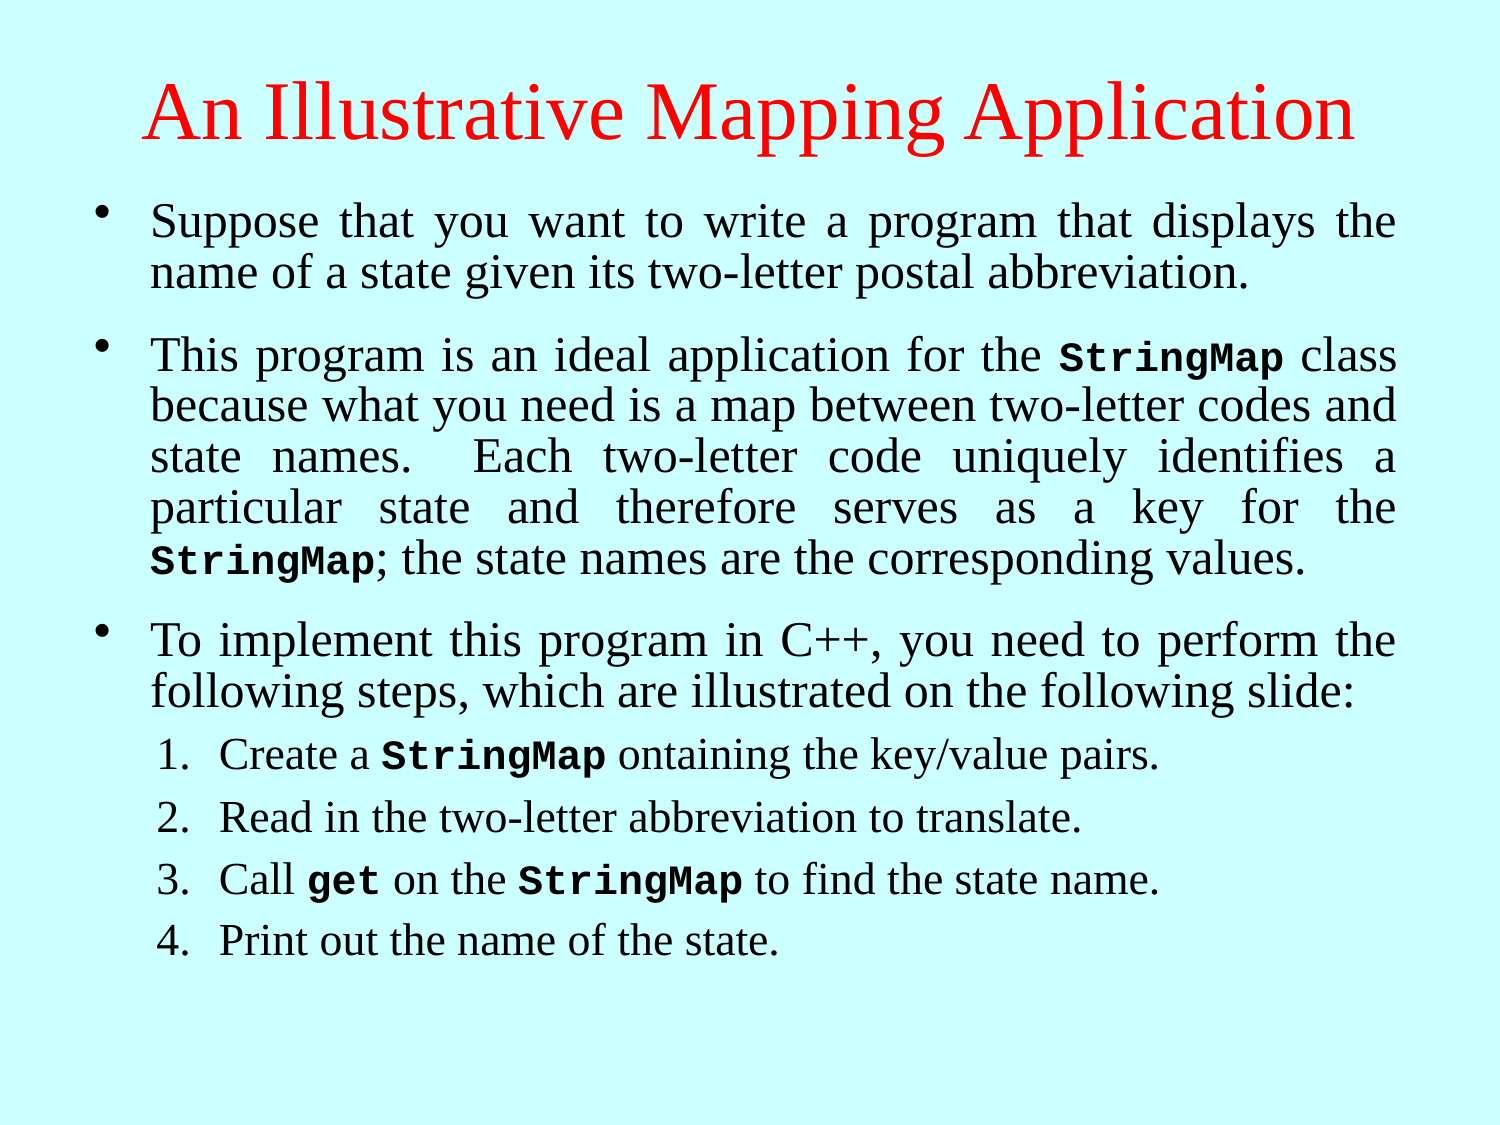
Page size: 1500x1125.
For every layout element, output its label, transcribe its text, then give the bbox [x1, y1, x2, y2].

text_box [141, 787, 1413, 849]
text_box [141, 910, 1413, 974]
title An Illustrative Mapping Application [0, 12, 1500, 201]
text_box This program is an ideal application for the StringMap class because what you need is a map between two-letter codes and state names. Each two-letter code uniquely identifies a particular state and therefore serves as a key for the StringMap; the state names are the corresponding values. [79, 322, 1413, 606]
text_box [141, 849, 1413, 910]
text_box Suppose that you want to write a program that displays the name of a state given its two-letter postal abbreviation. [79, 189, 1413, 313]
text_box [78, 608, 1426, 789]
